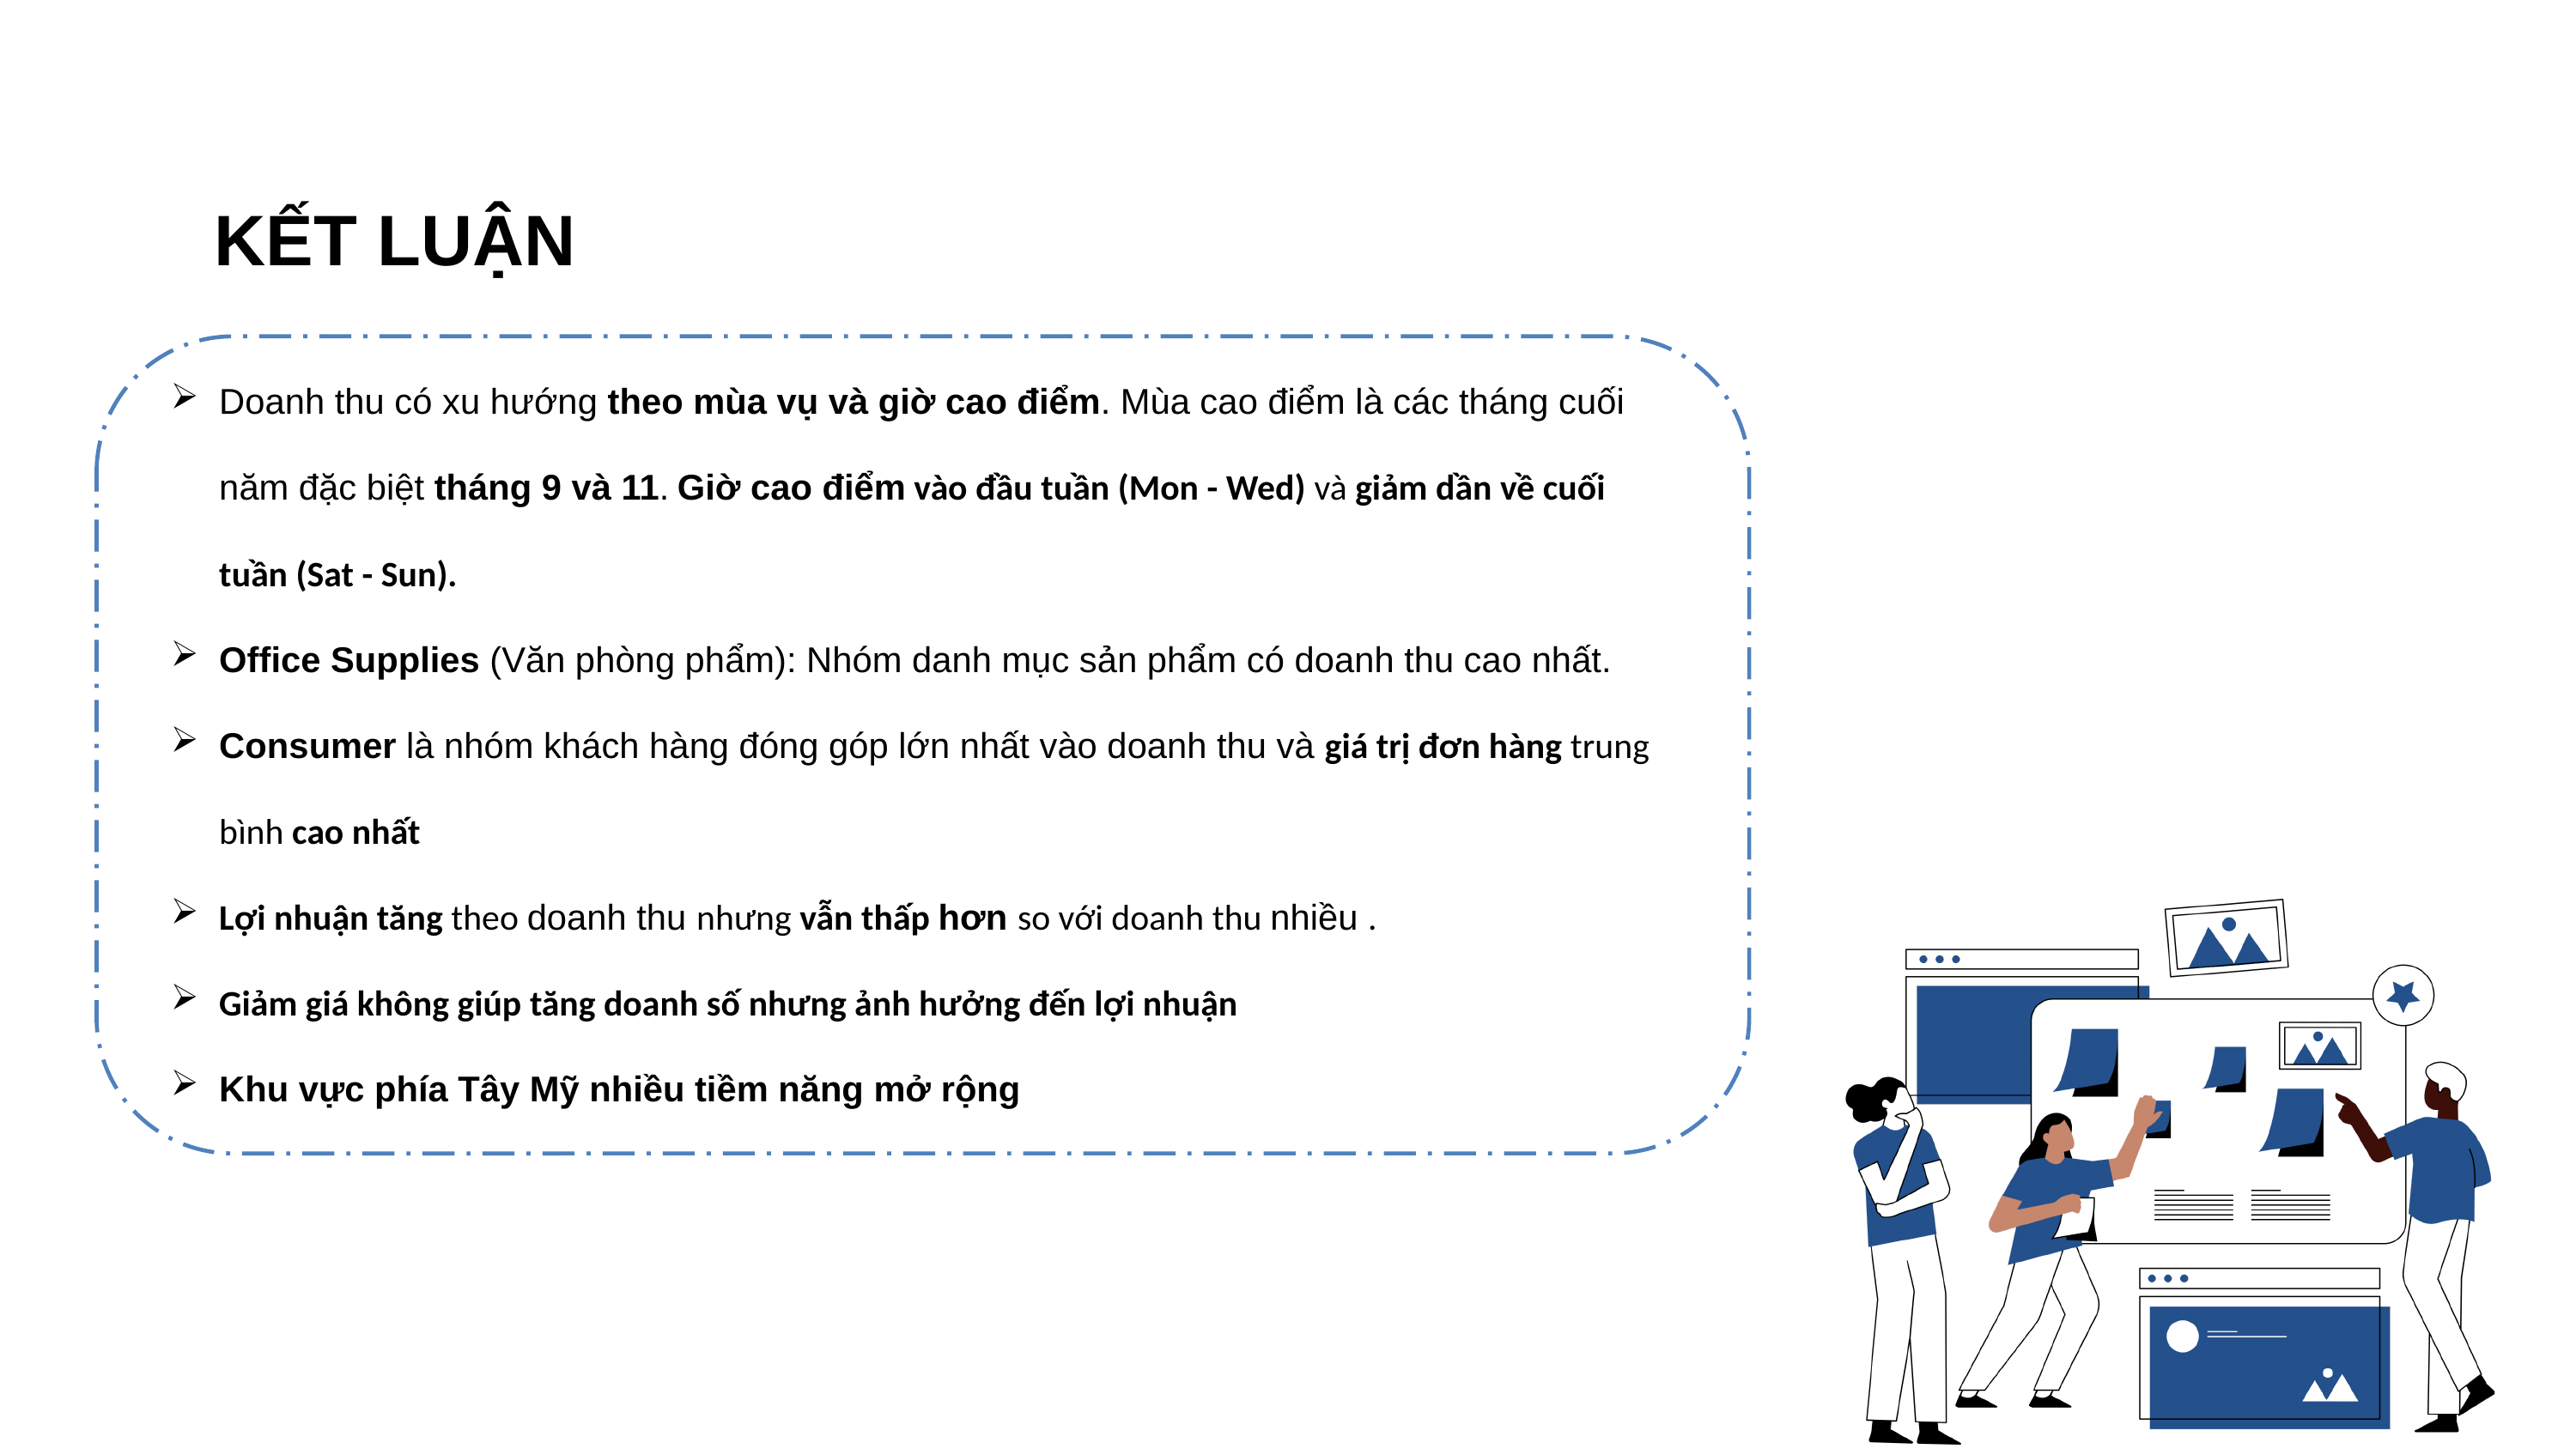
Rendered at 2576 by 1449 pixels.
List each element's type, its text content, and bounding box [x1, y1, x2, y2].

text_box [96, 336, 1748, 1154]
text_box Doanh thu có xu hướng theo mùa vụ và giờ cao điểm. Mùa cao điểm là các tháng cuối năm đặc biệt tháng 9 và 11. Giờ cao điểm vào đầu tuần (Mon - Wed) và giảm dần về cuối tuần (Sat - Sun). Office Supplies (Văn phòng phẩm): Nhóm danh mục sản phẩm có doanh thu cao nhất. Consumer là nhóm khách hàng đóng góp lớn nhất vào doanh thu và giá trị đơn hàng trung bình cao nhất Lợi nhuận tăng theo doanh thu nhưng vẫn thấp hơn so với doanh thu nhiều . Giảm giá không giúp tăng doanh số nhưng ảnh hưởng đến lợi nhuận Khu vực phía Tây Mỹ nhiều tiềm năng mở rộng [158, 329, 1688, 358]
text_box KẾT LUẬN [214, 160, 1781, 281]
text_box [1753, 291, 2567, 1106]
text_box [1844, 1113, 2495, 1446]
text_box Doanh thu có xu hướng theo mùa vụ và giờ cao điểm. Mùa cao điểm là các tháng cuối năm đặc biệt tháng 9 và 11. Giờ cao điểm vào đầu tuần (Mon - Wed) và giảm dần về cuối tuần (Sat - Sun). Office Supplies (Văn phòng phẩm): Nhóm danh mục sản phẩm có doanh thu cao nhất. Consumer là nhóm khách hàng đóng góp lớn nhất vào doanh thu và giá trị đơn hàng trung bình cao nhất Lợi nhuận tăng theo doanh thu nhưng vẫn thấp hơn so với doanh thu nhiều . Giảm giá không giúp tăng doanh số nhưng ảnh hưởng đến lợi nhuận Khu vực phía Tây Mỹ nhiều tiềm năng mở rộng [158, 1131, 1688, 1201]
